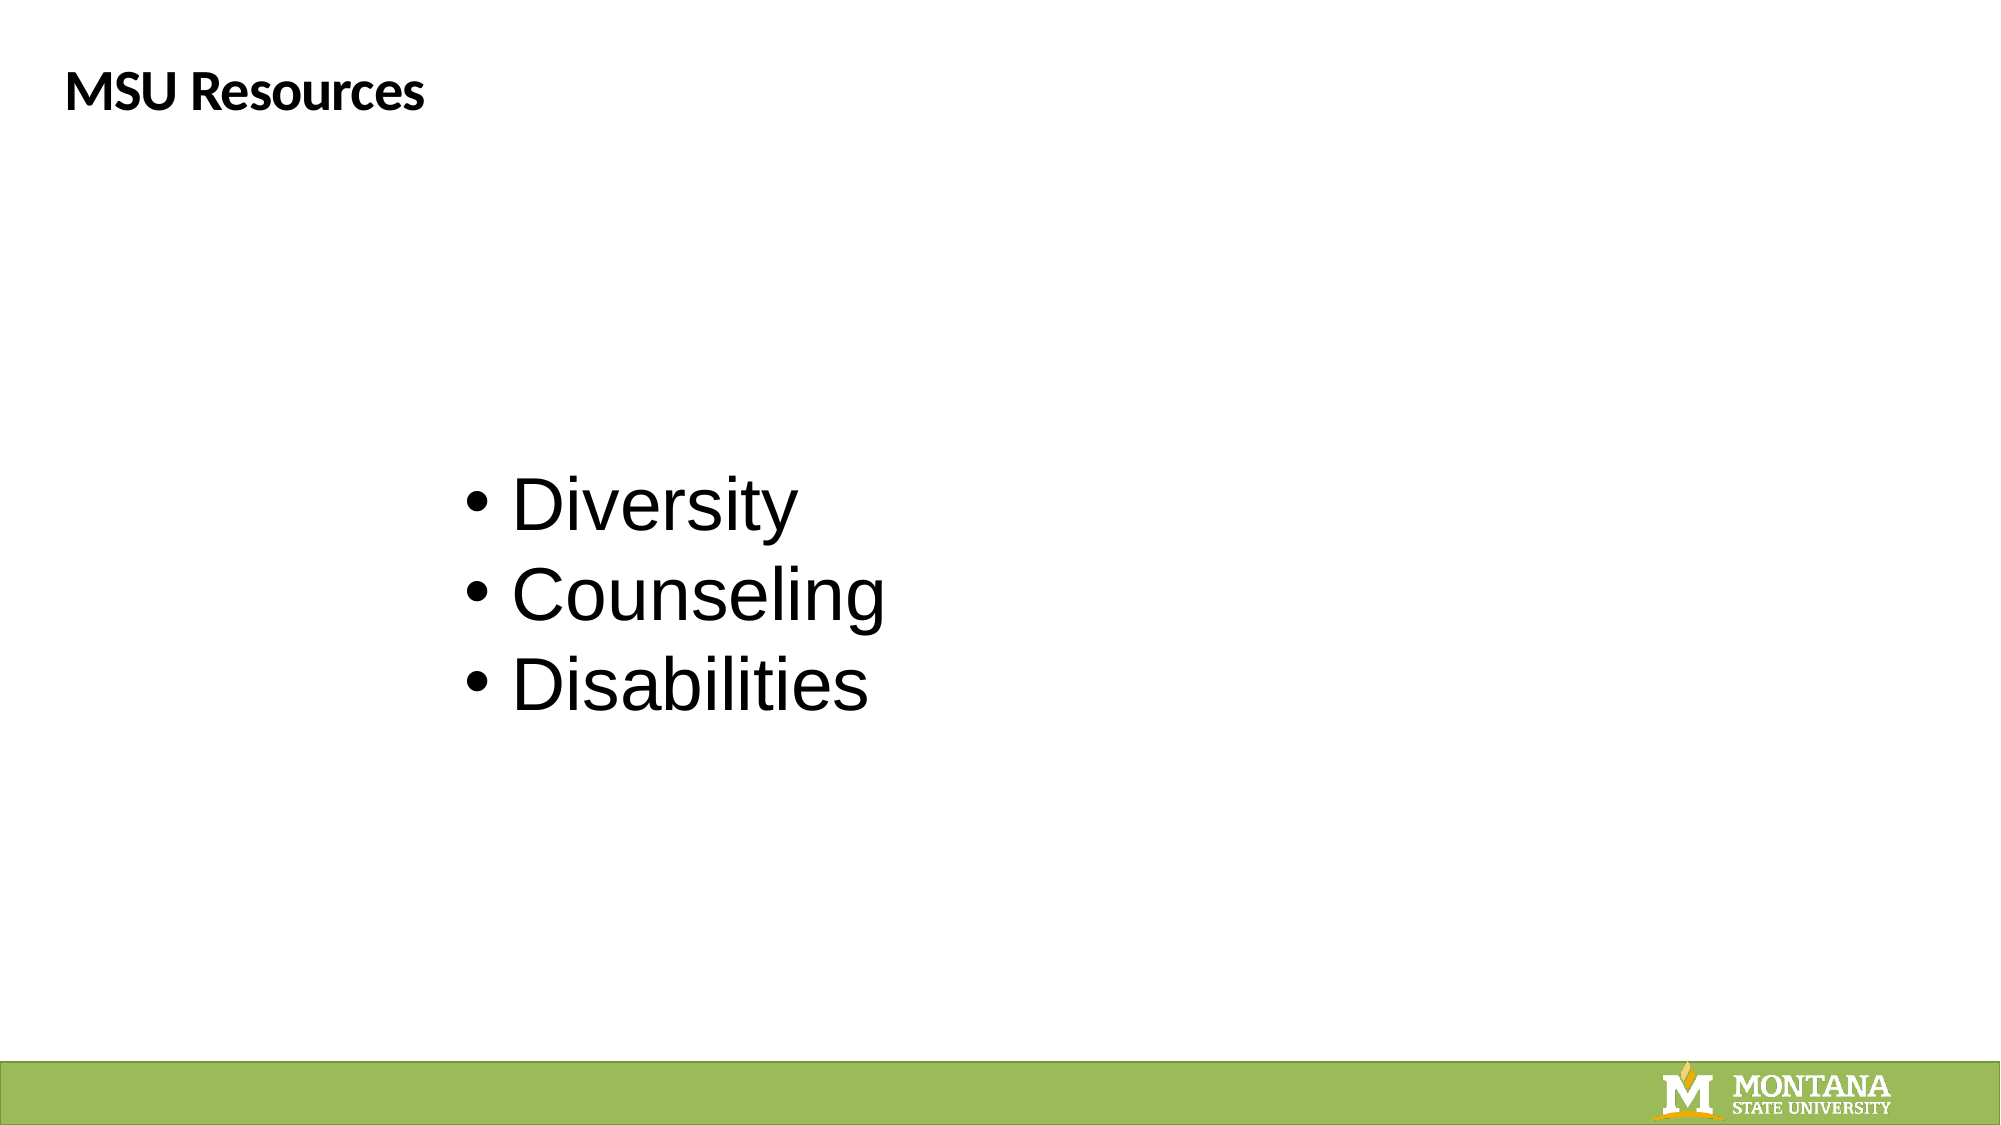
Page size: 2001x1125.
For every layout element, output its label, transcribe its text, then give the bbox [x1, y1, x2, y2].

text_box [1892, 1060, 2000, 1125]
picture [1649, 1060, 1892, 1122]
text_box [0, 1060, 1647, 1125]
text_box MSU Resources [62, 49, 938, 122]
text_box Diversity Counseling Disabilities [449, 448, 1263, 734]
